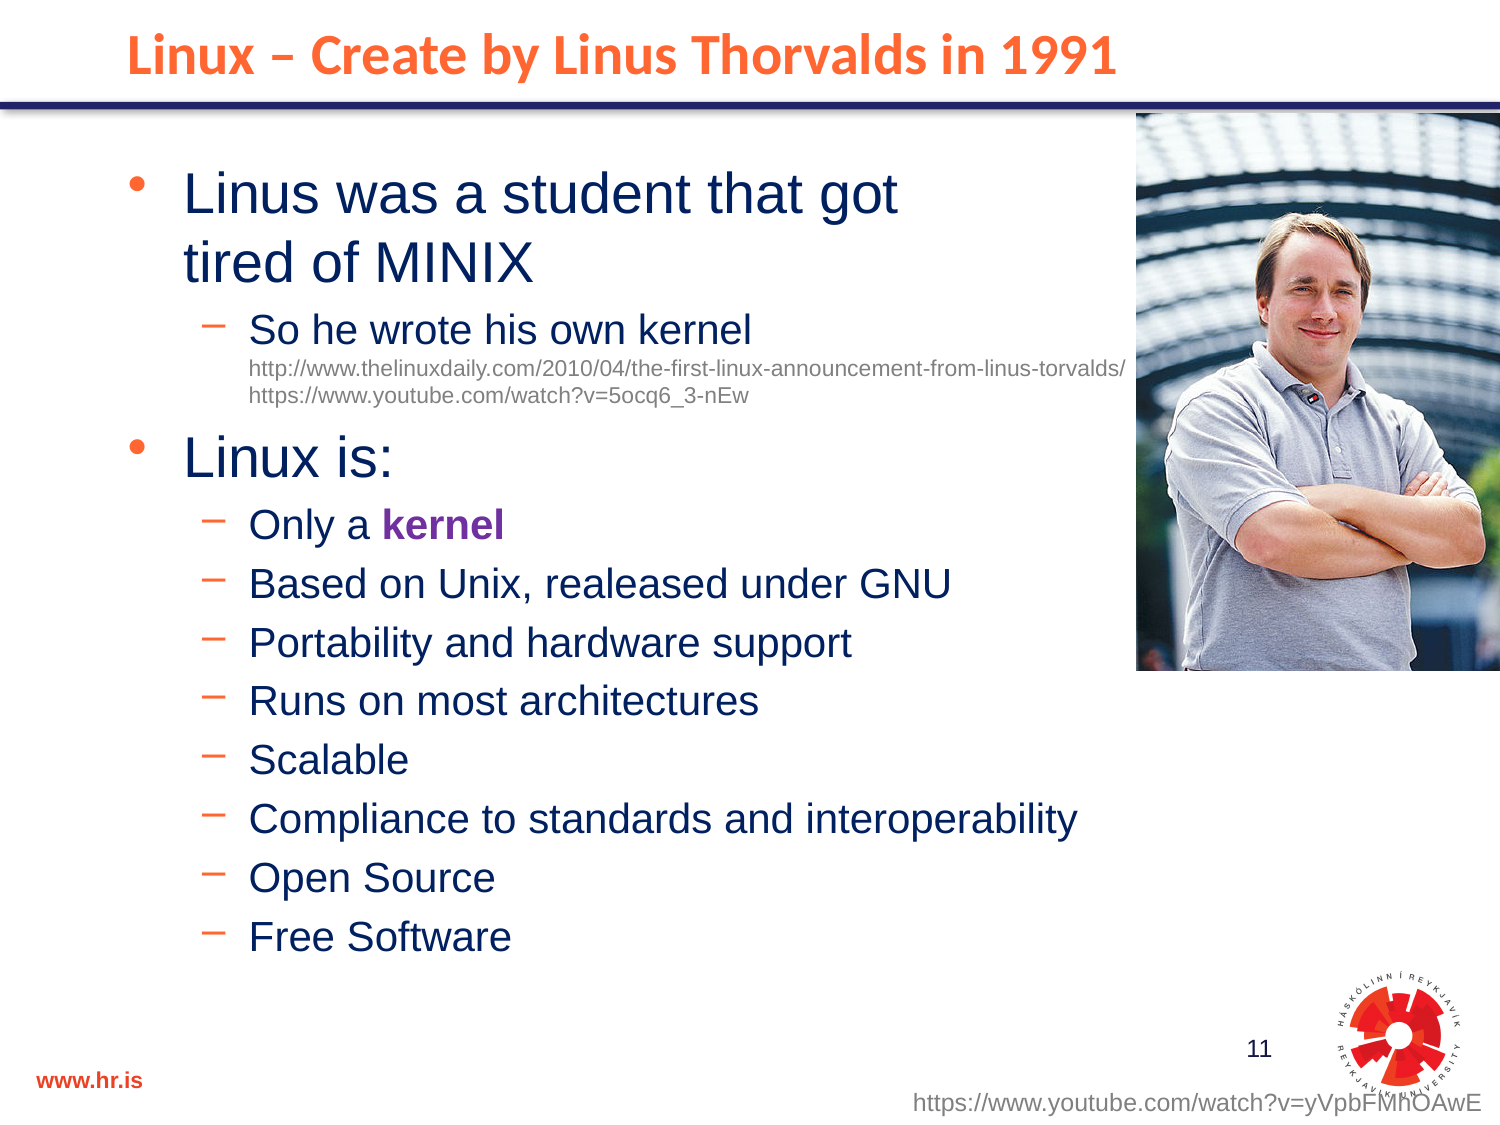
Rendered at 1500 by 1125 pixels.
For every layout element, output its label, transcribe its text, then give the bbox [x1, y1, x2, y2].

picture [1336, 969, 1462, 1079]
picture [1136, 113, 1500, 672]
slide_number 11 [974, 1024, 1288, 1079]
text_box https://www.youtube.com/watch?v=yVpbFMhOAwE [898, 1079, 1499, 1125]
title Linux – Create by Linus Thorvalds in 1991 [112, 0, 1388, 103]
list Linus was a student that got tired of MINIX So he wrote his own kernel http://www.thelinuxdaily.com/2010/04/the-first-linux-announcement-from-linus-torvalds/ https://www.youtube.com/watch?v=5ocq6_3-nEw Linux is: Only a kernel Based on Unix, realeased under GNU Portability and hardware support Runs on most architectures Scalable Compliance to standards and interoperability Open Source Free Software [112, 148, 1388, 976]
